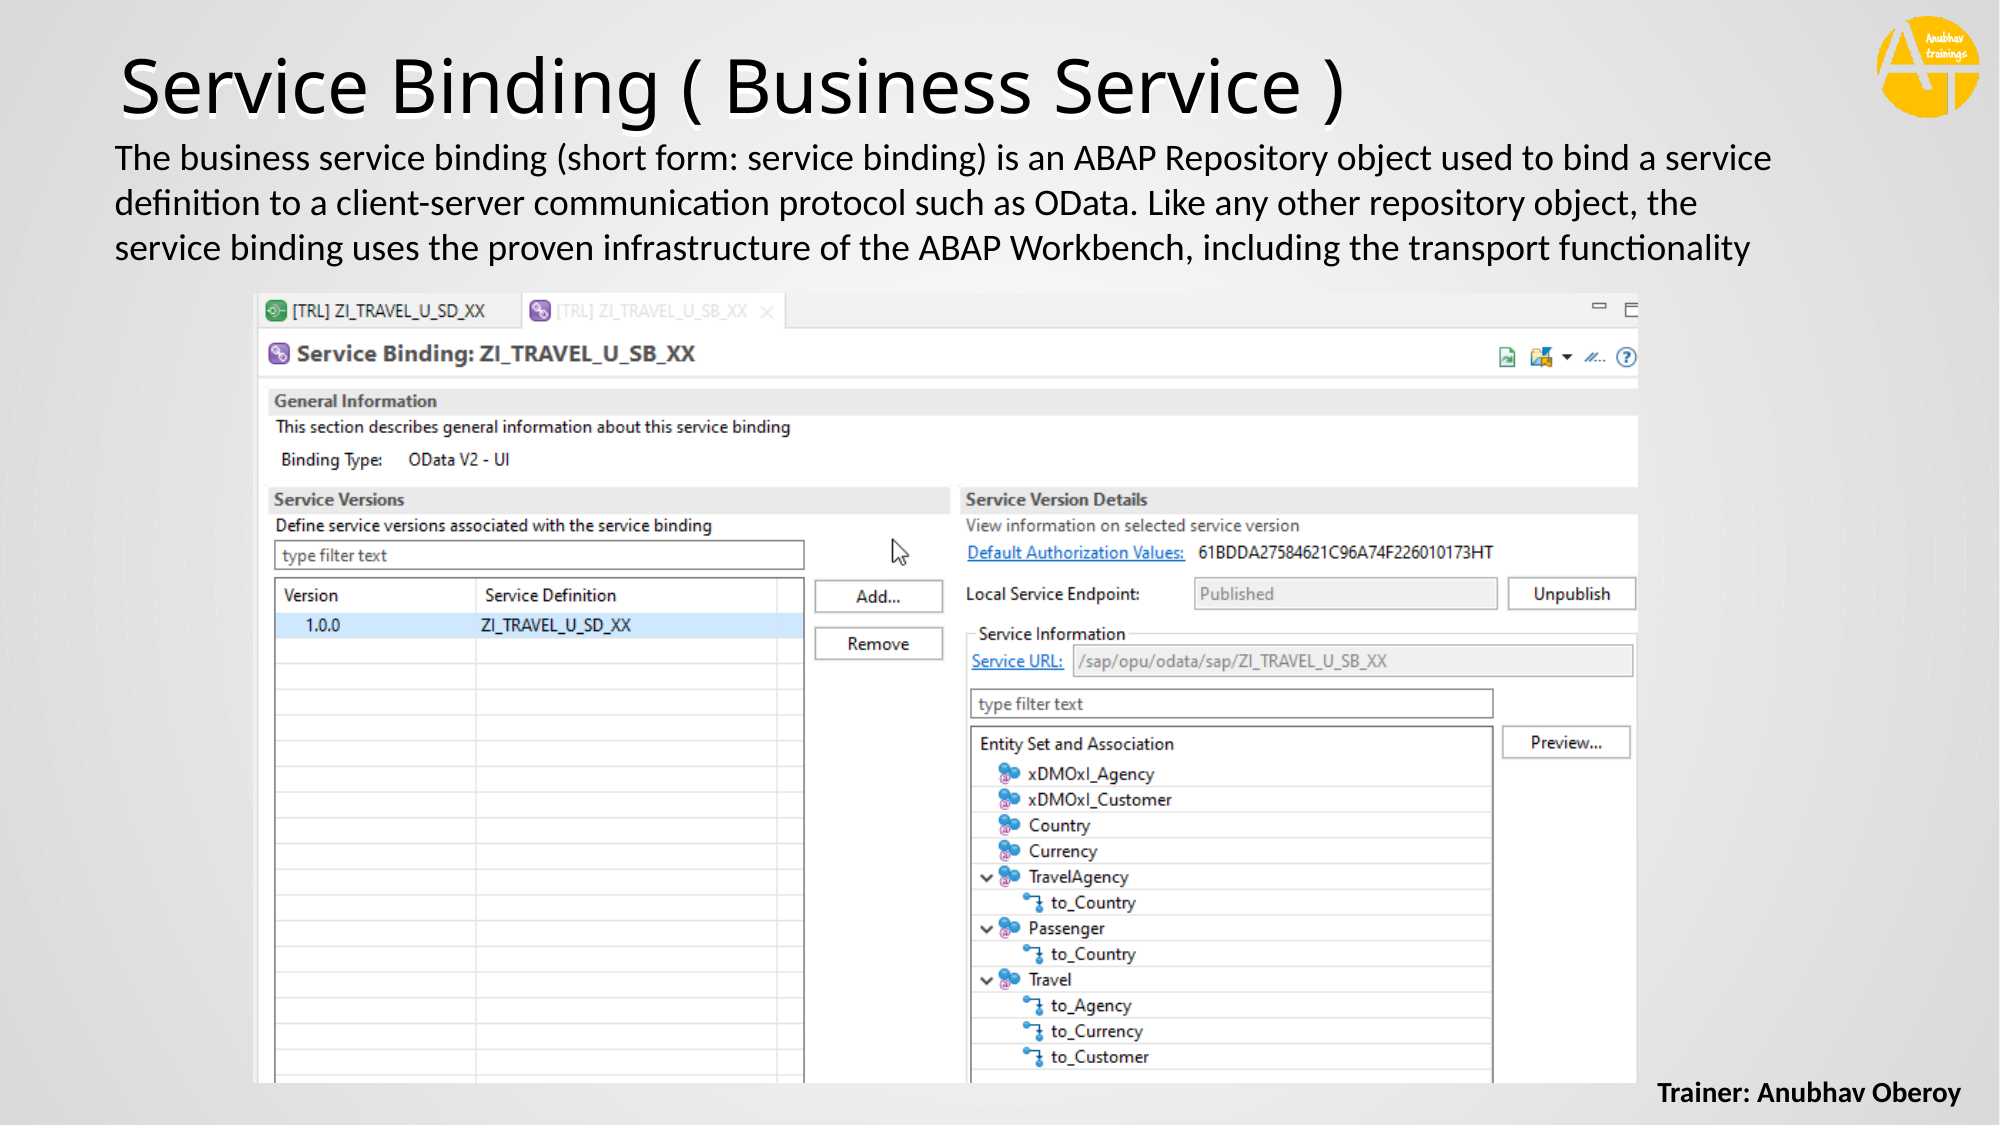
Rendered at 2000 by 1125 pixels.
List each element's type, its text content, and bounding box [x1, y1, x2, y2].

text_box Service Binding ( Business Service ) [99, 24, 1900, 142]
footer Trainer: Anubhav Oberoy [1625, 1061, 1994, 1121]
picture [252, 293, 1638, 1083]
picture [1866, 9, 1985, 126]
text_box The business service binding (short form: service binding) is an ABAP Repository object used to bind a service definition to a client-server communication protocol such as OData. Like any other repository object, the service binding uses the proven infrastructure of the ABAP Workbench, including the transport functionality [99, 142, 1803, 276]
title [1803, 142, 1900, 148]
